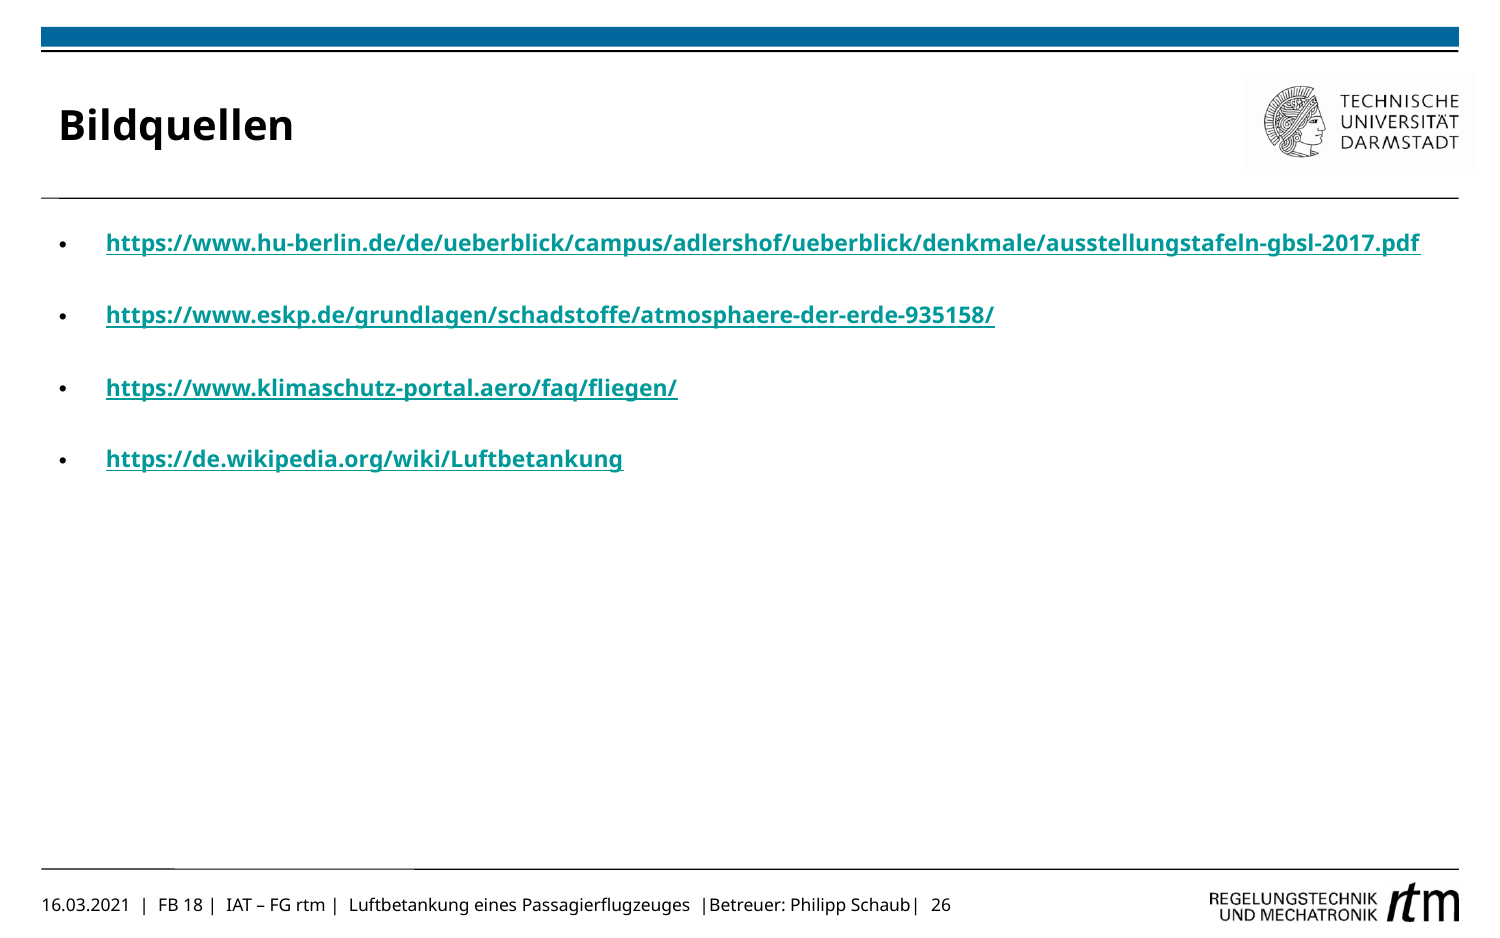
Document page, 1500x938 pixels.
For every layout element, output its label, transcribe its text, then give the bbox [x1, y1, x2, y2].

picture [1242, 73, 1477, 170]
title Bildquellen [58, 66, 1149, 182]
list https://www.hu-berlin.de/de/ueberblick/campus/adlershof/ueberblick/denkmale/ausstellungstafeln-gbsl-2017.pdf https://www.eskp.de/grundlagen/schadstoffe/atmosphaere-der-erde-935158/ https://www.klimaschutz-portal.aero/faq/fliegen/ https://de.wikipedia.org/wiki/Luftbetankung [58, 221, 1441, 847]
picture [1210, 882, 1459, 922]
